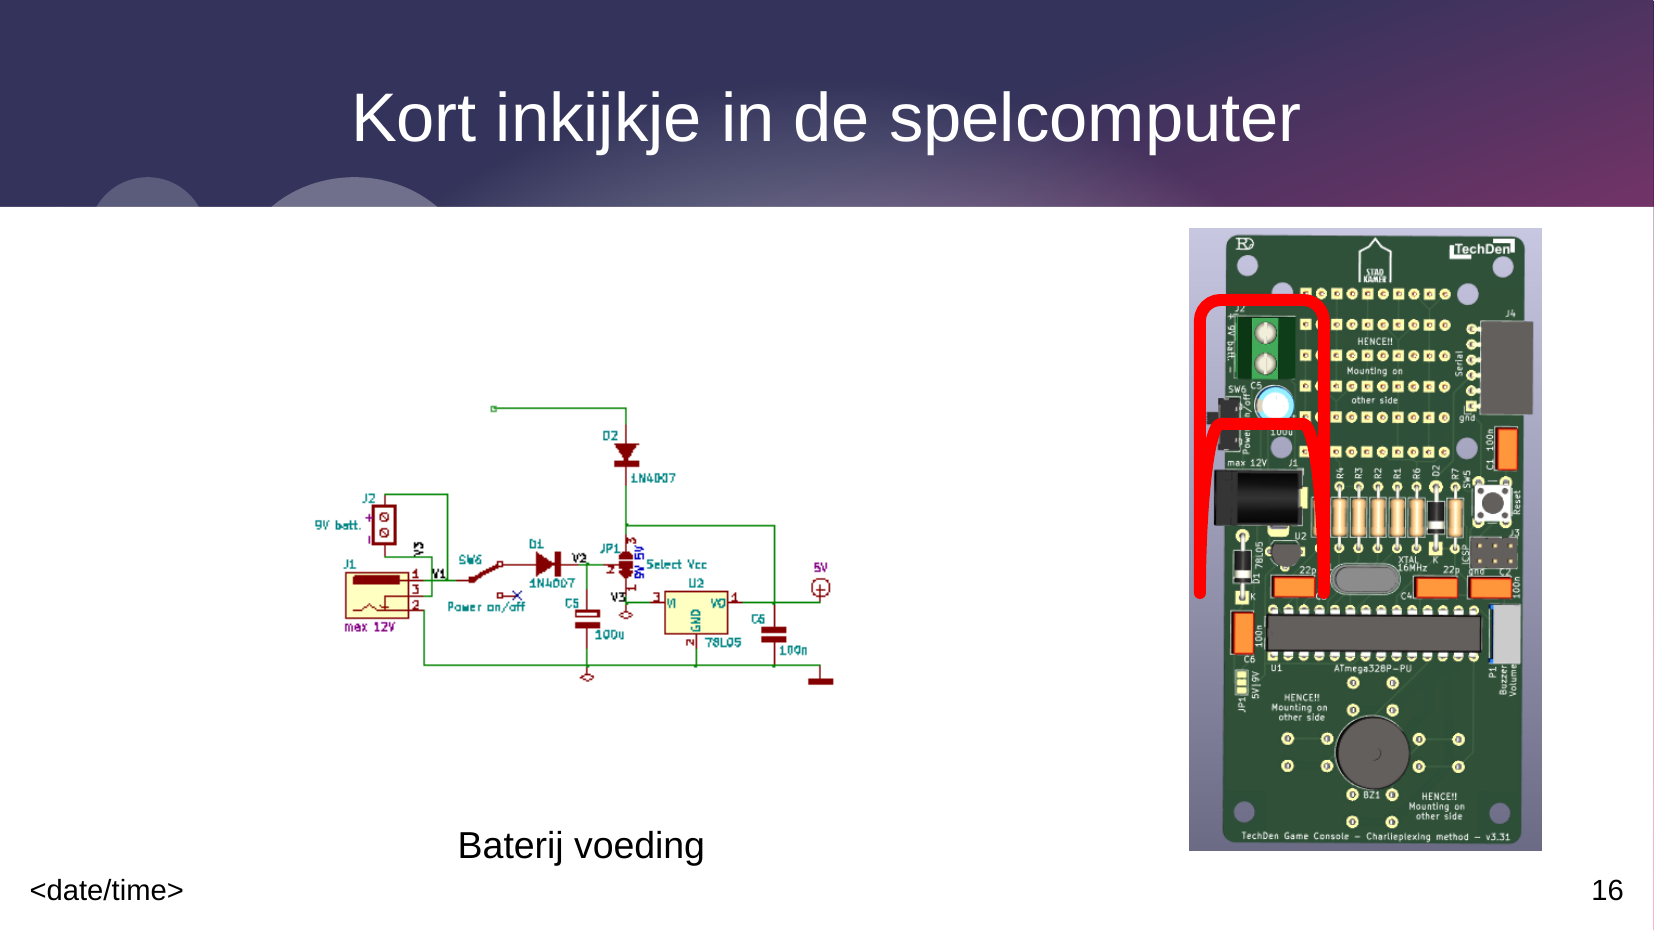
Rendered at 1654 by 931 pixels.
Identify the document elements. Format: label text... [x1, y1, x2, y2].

text_box Baterij voeding [262, 787, 900, 900]
picture [1189, 227, 1542, 851]
title Kort inkijkje in de spelcomputer [88, 32, 1565, 195]
picture [299, 392, 857, 707]
